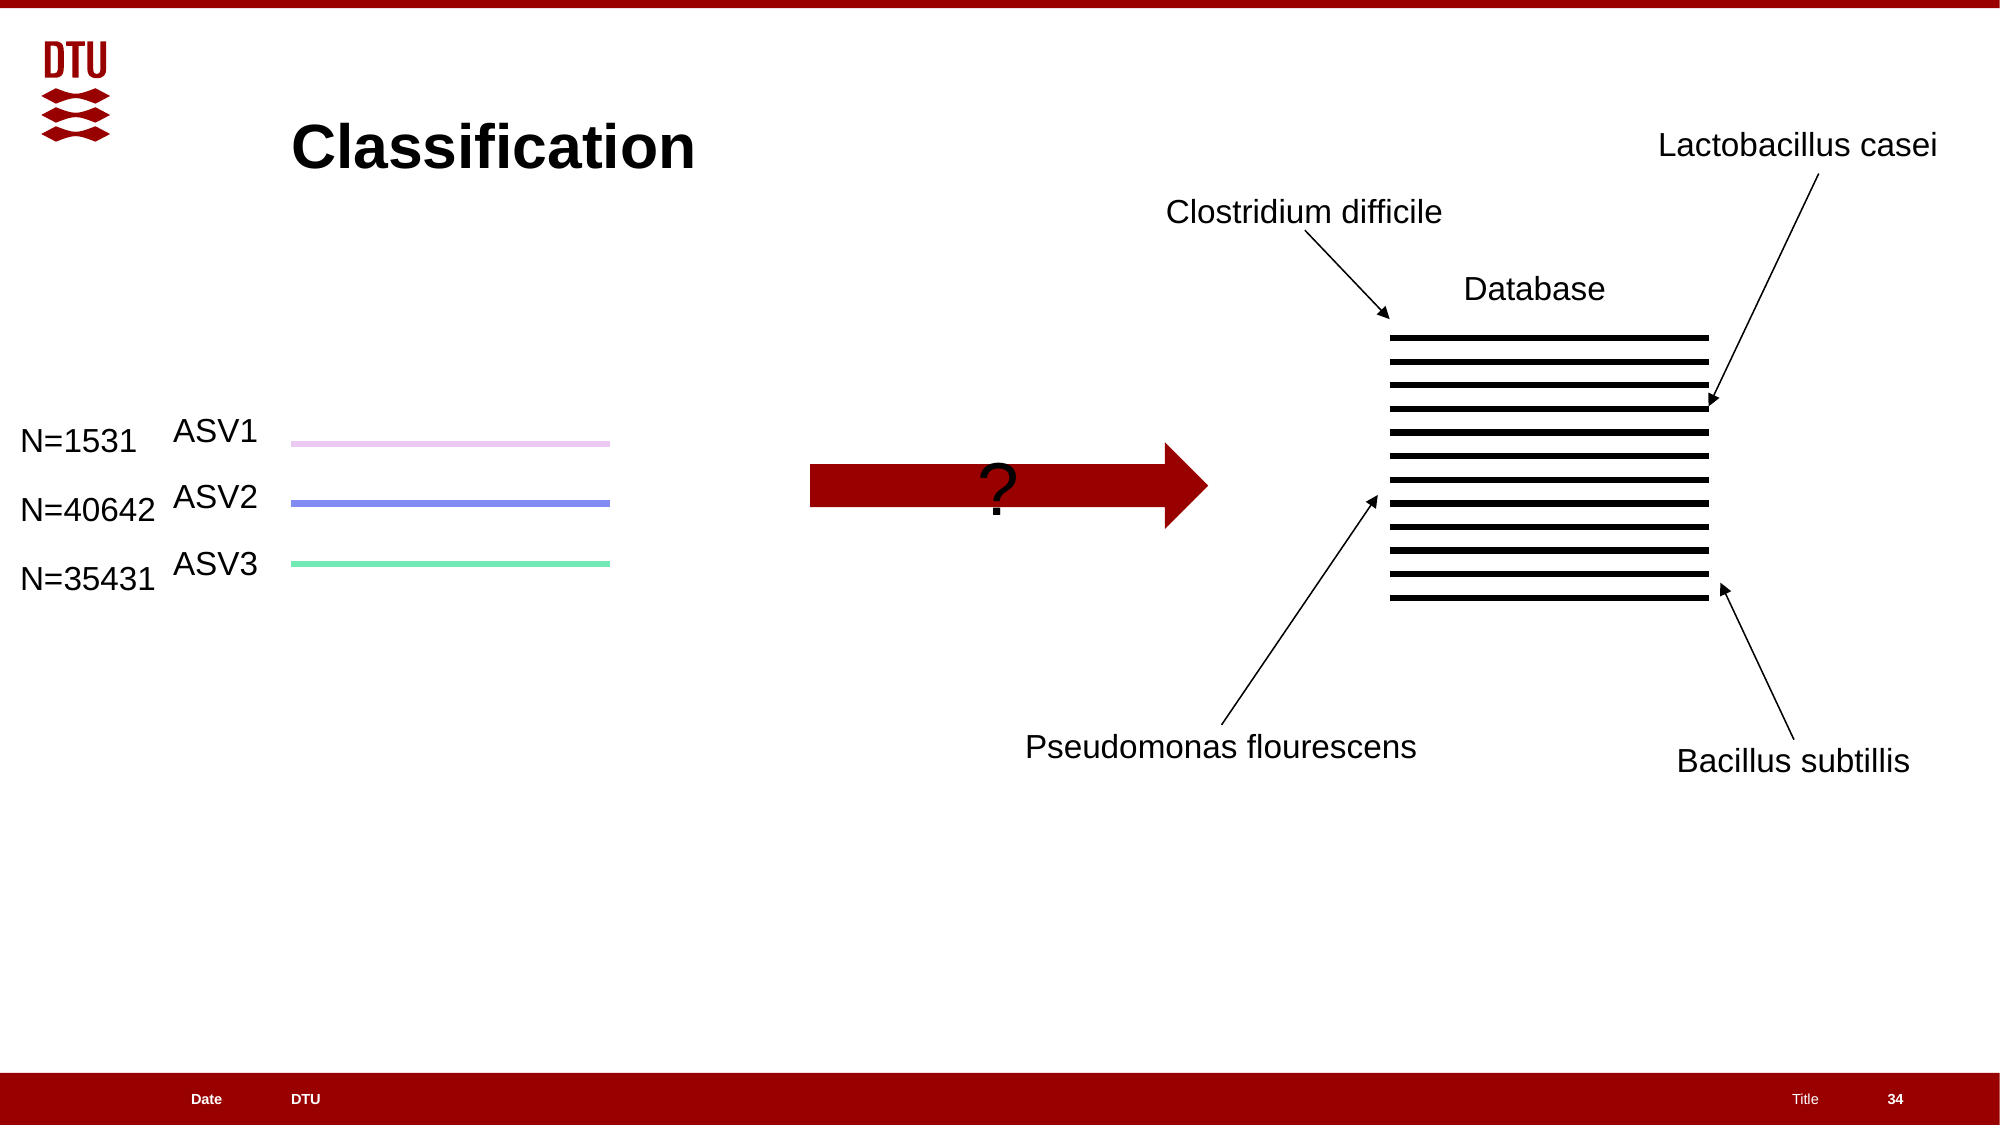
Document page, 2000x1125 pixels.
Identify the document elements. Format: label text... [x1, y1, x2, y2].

slide_number 34 [1887, 1073, 1959, 1125]
title Classification [291, 30, 1658, 256]
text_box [172, 408, 611, 583]
text_box Lactobacillus casei [1658, 123, 1939, 164]
text_box N=1531 N=40642 N=35431 [20, 399, 157, 597]
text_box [1708, 173, 1819, 407]
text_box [1720, 582, 1795, 740]
text_box Pseudomonas flourescens [1025, 724, 1419, 765]
text_box ? [810, 444, 1208, 528]
text_box Bacillus subtillis [1676, 739, 1912, 780]
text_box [1304, 230, 1390, 320]
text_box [1221, 494, 1379, 726]
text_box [1389, 266, 1709, 599]
text_box Clostridium difficile [1165, 190, 1444, 231]
